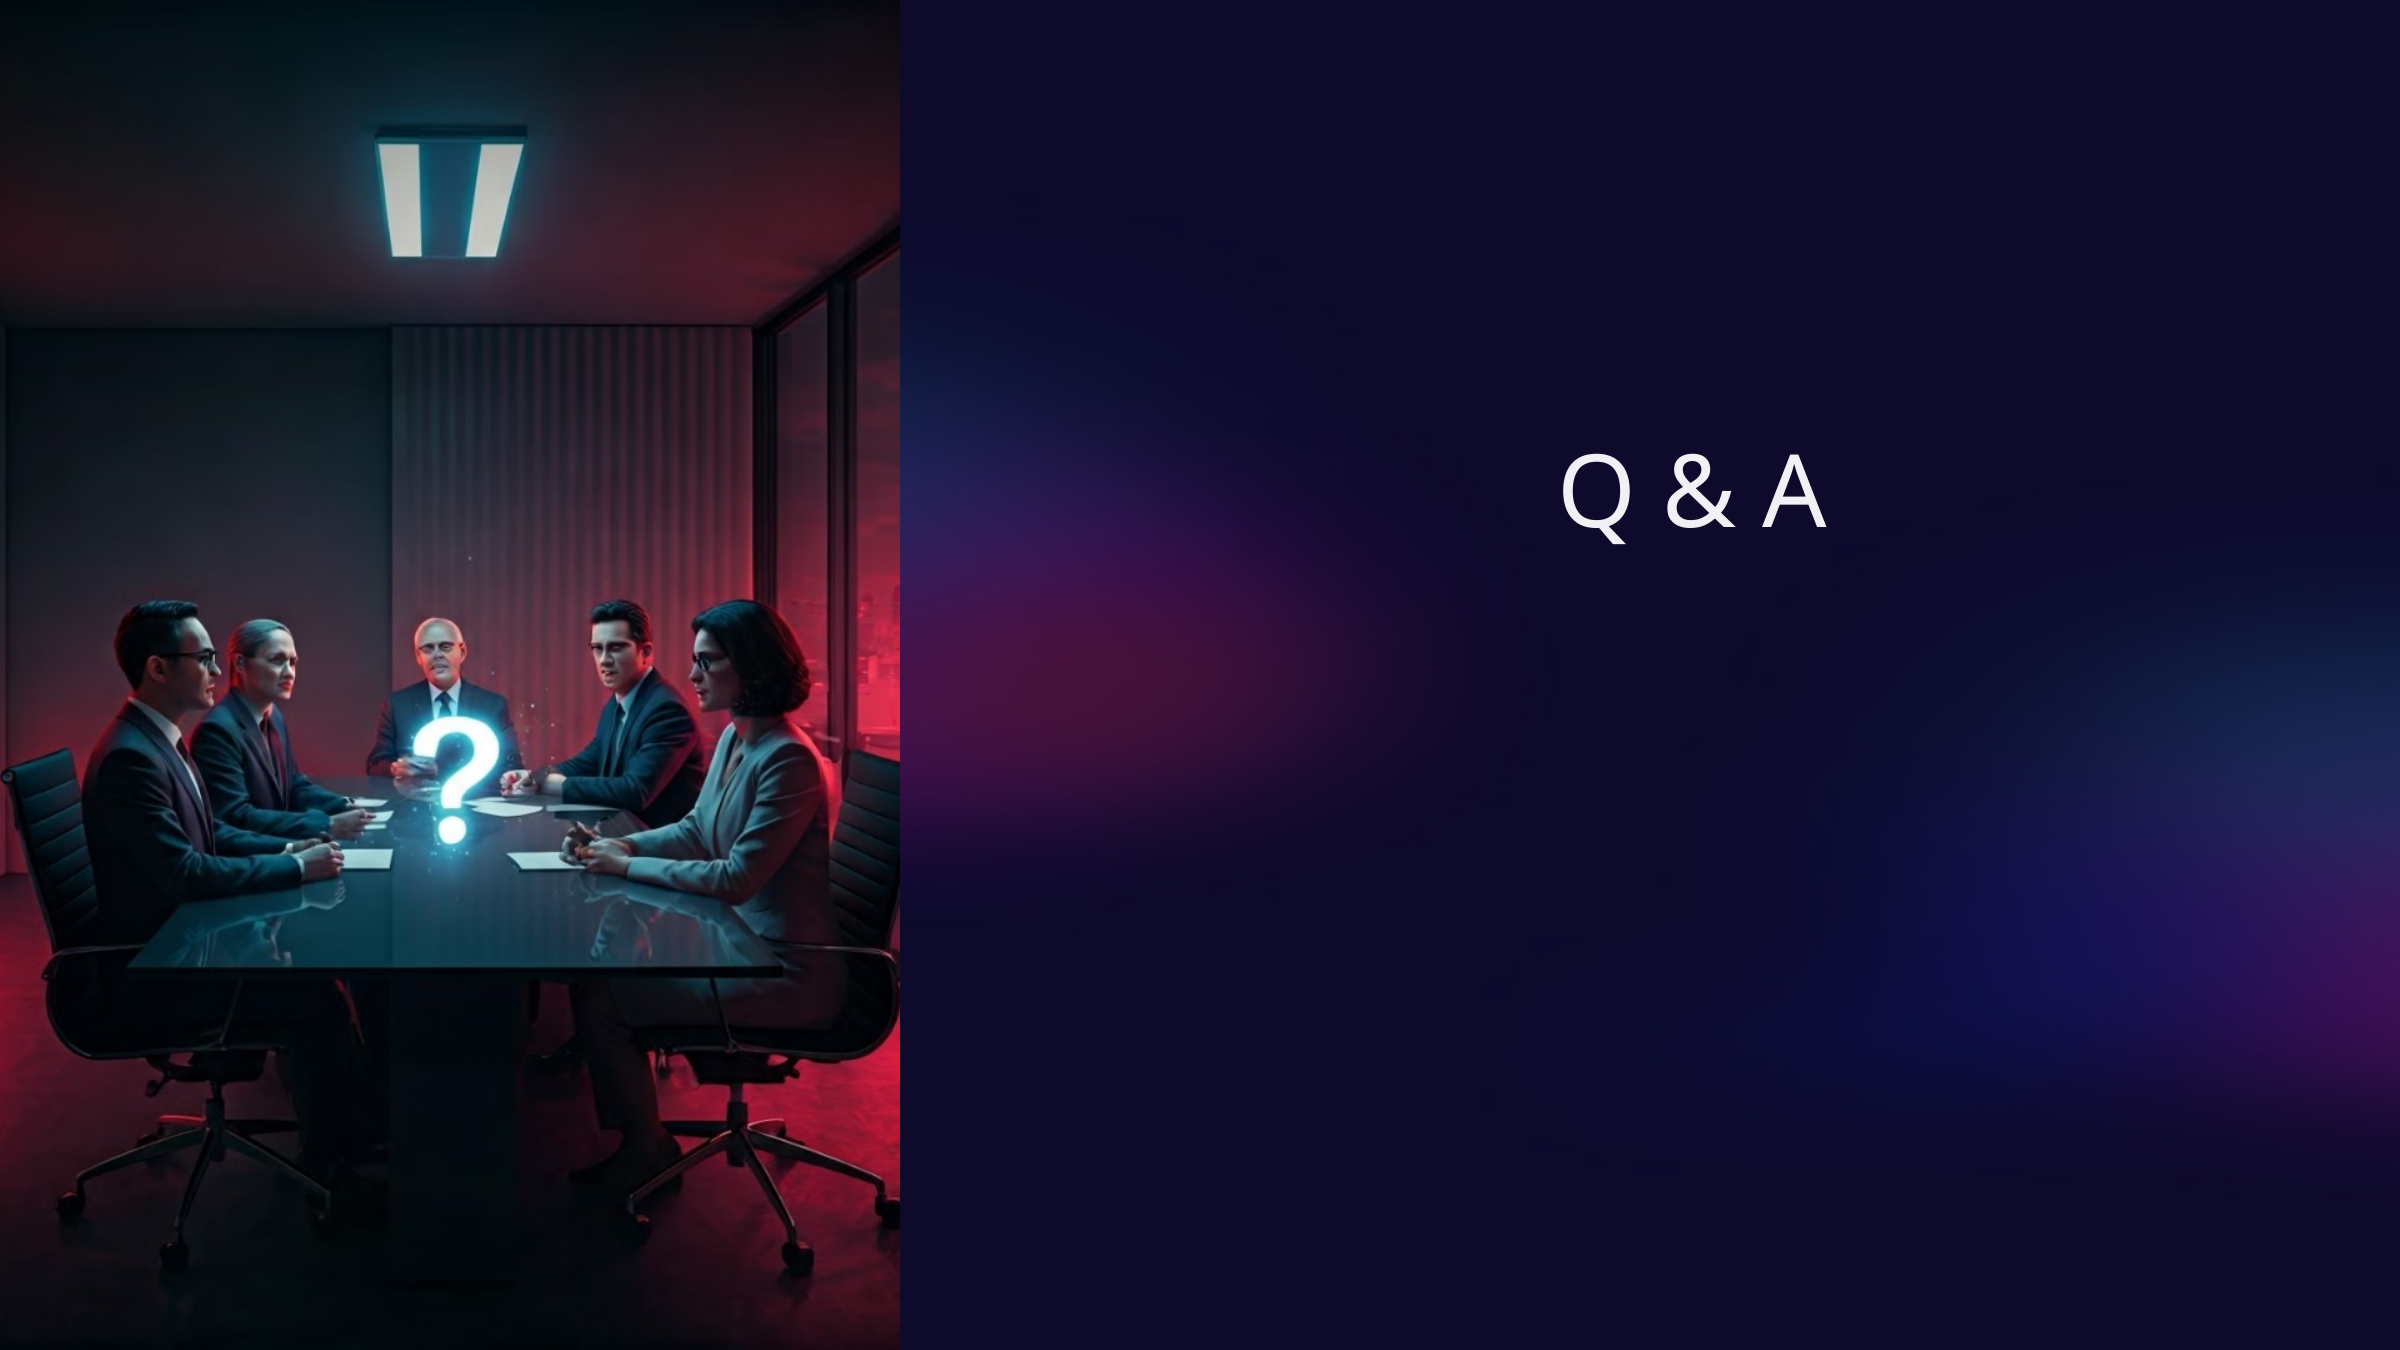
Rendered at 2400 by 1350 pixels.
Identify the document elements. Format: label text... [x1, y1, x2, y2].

picture [0, 0, 900, 1350]
text_box Q & A [1107, 421, 2324, 675]
